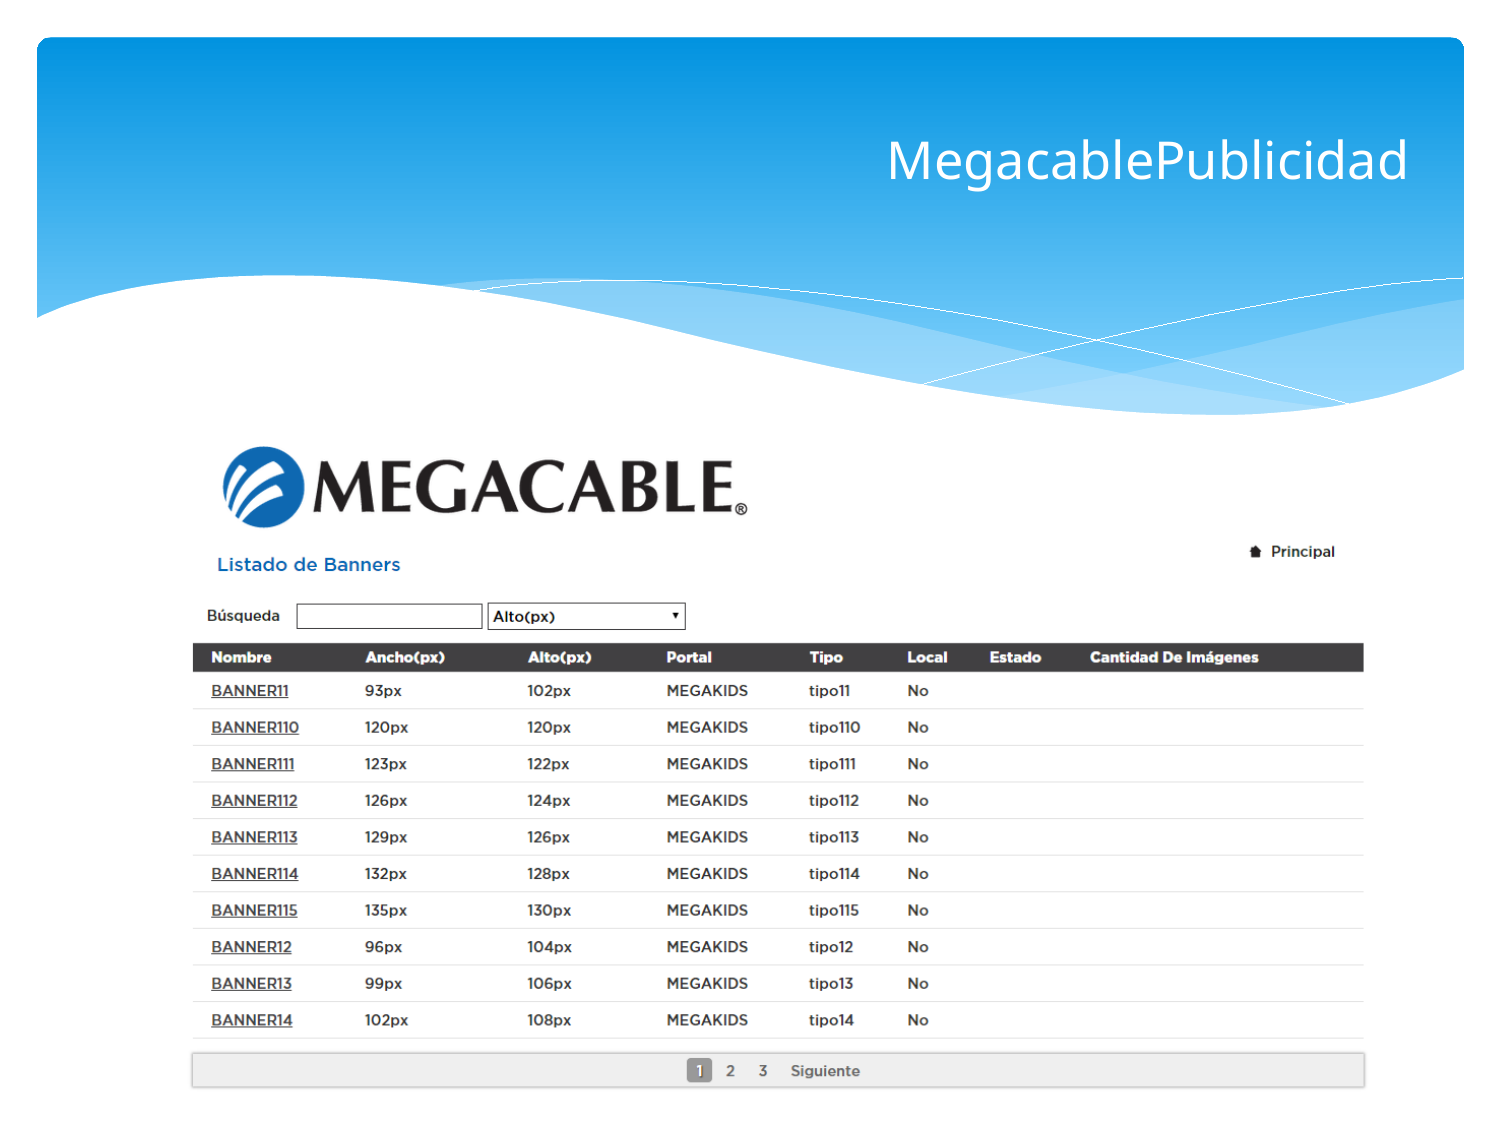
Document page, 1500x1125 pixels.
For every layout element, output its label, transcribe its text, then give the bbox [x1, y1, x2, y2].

picture [135, 444, 1390, 1122]
title MegacablePublicidad [75, 55, 1425, 261]
